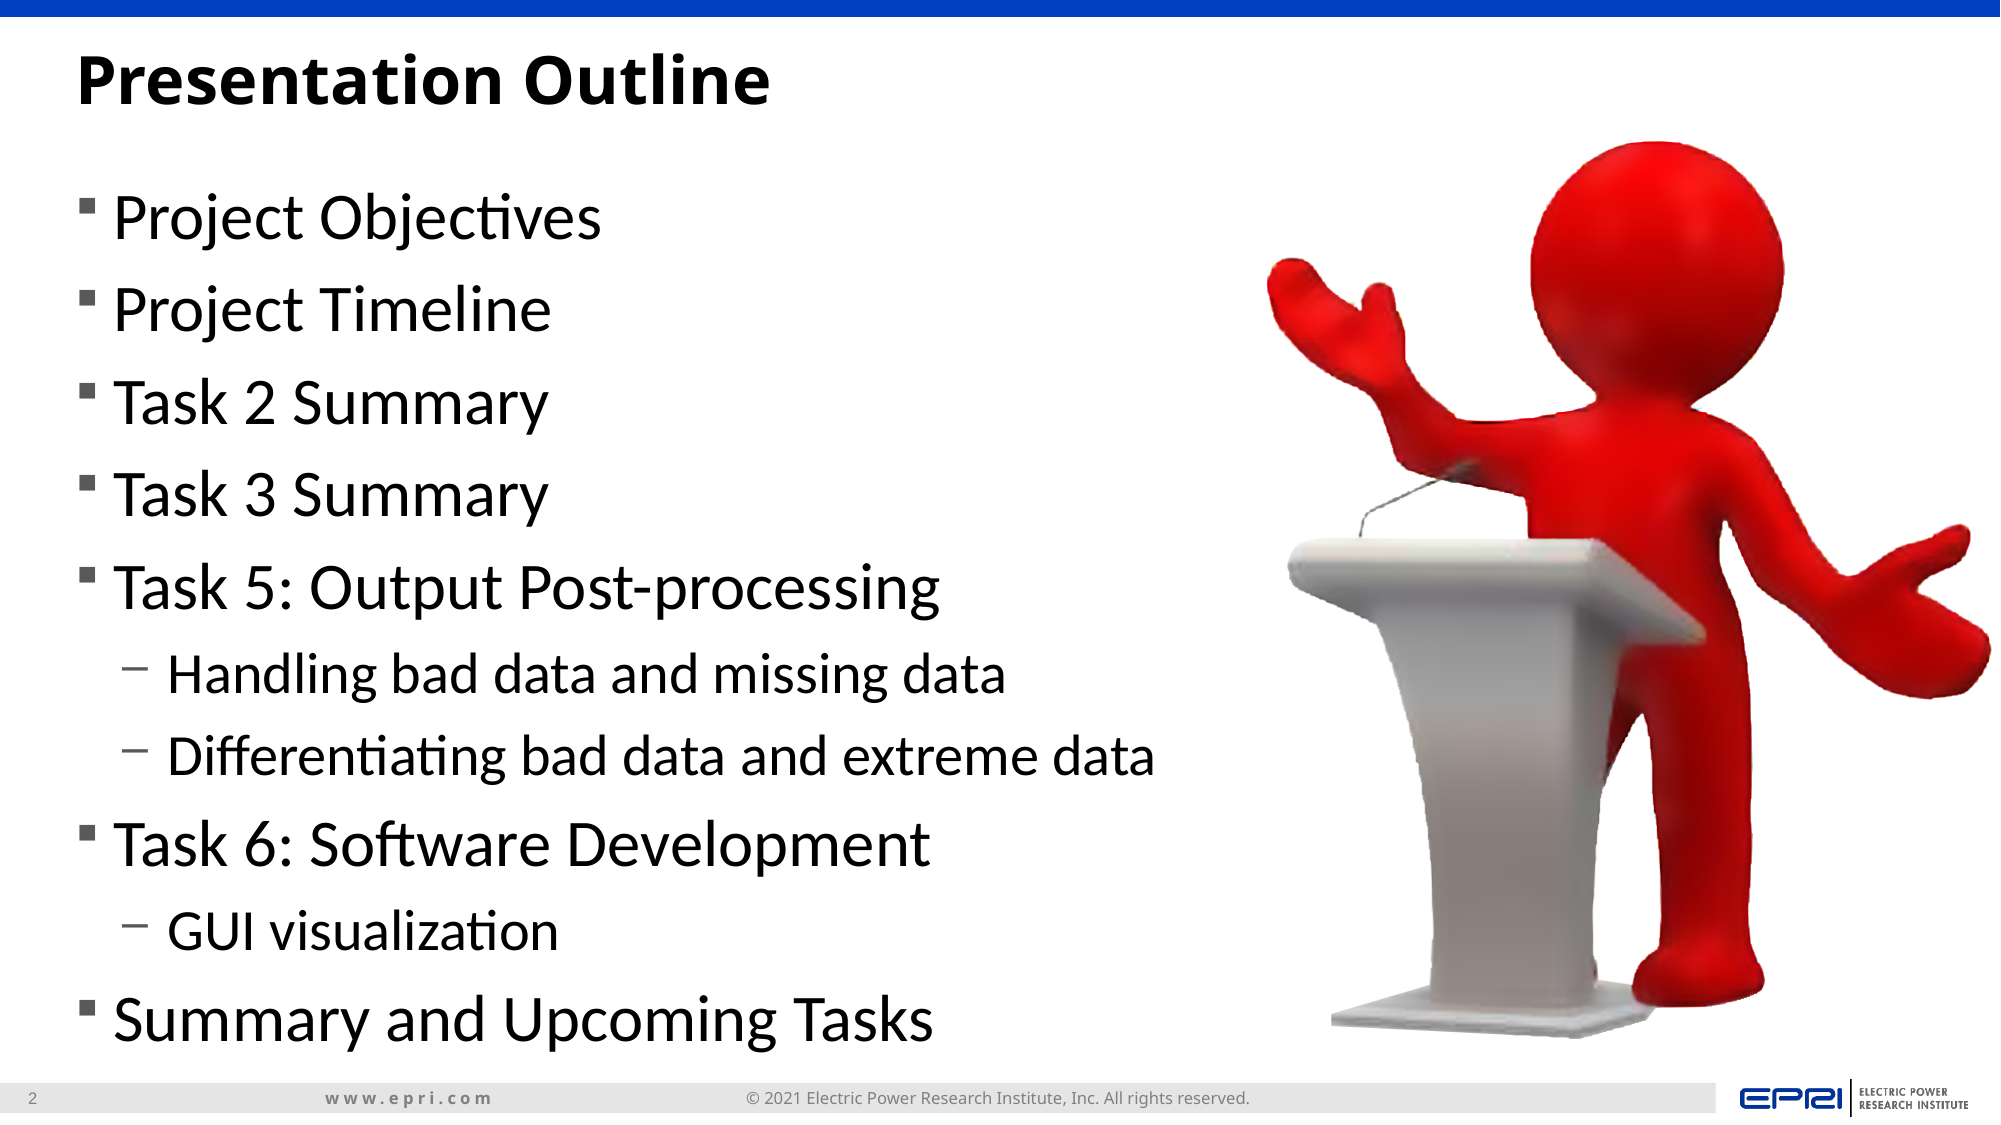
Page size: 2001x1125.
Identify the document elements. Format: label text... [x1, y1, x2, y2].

picture [1267, 140, 1992, 1039]
title Presentation Outline [59, 29, 1936, 151]
list Project Objectives Project Timeline Task 2 Summary Task 3 Summary Task 5: Output Post-processing Handling bad data and missing data Differentiating bad data and extreme data Task 6: Software Development GUI visualization Summary and Upcoming Tasks [59, 164, 1330, 1064]
picture [1740, 1079, 1968, 1117]
